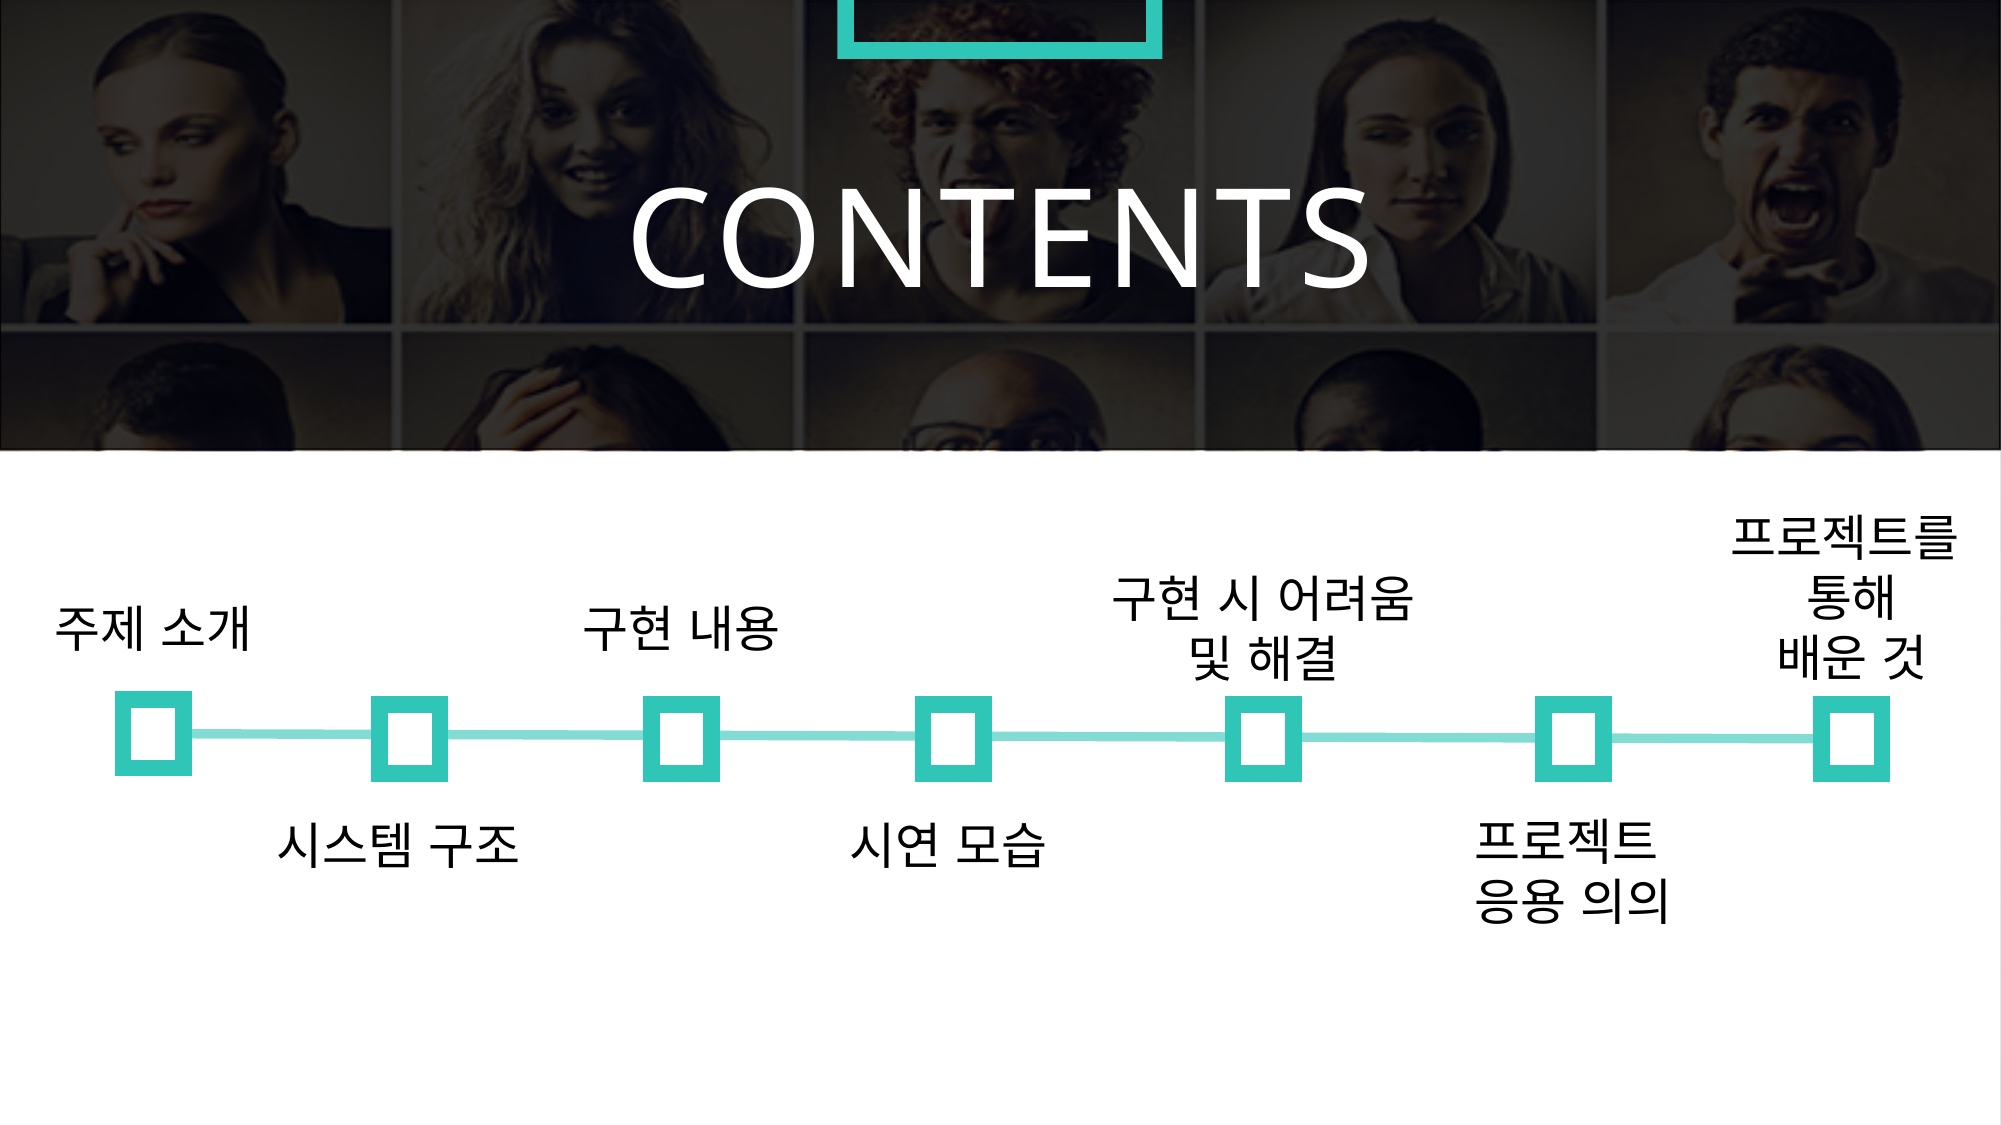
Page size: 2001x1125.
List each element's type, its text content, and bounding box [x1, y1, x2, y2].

text_box [1822, 703, 1883, 774]
text_box 프로젝트를 통해 배운 것 [1715, 499, 1989, 694]
text_box CONTENTS [610, 143, 1390, 323]
picture [2, 0, 1998, 448]
picture [0, 0, 2001, 451]
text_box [39, 559, 1822, 939]
